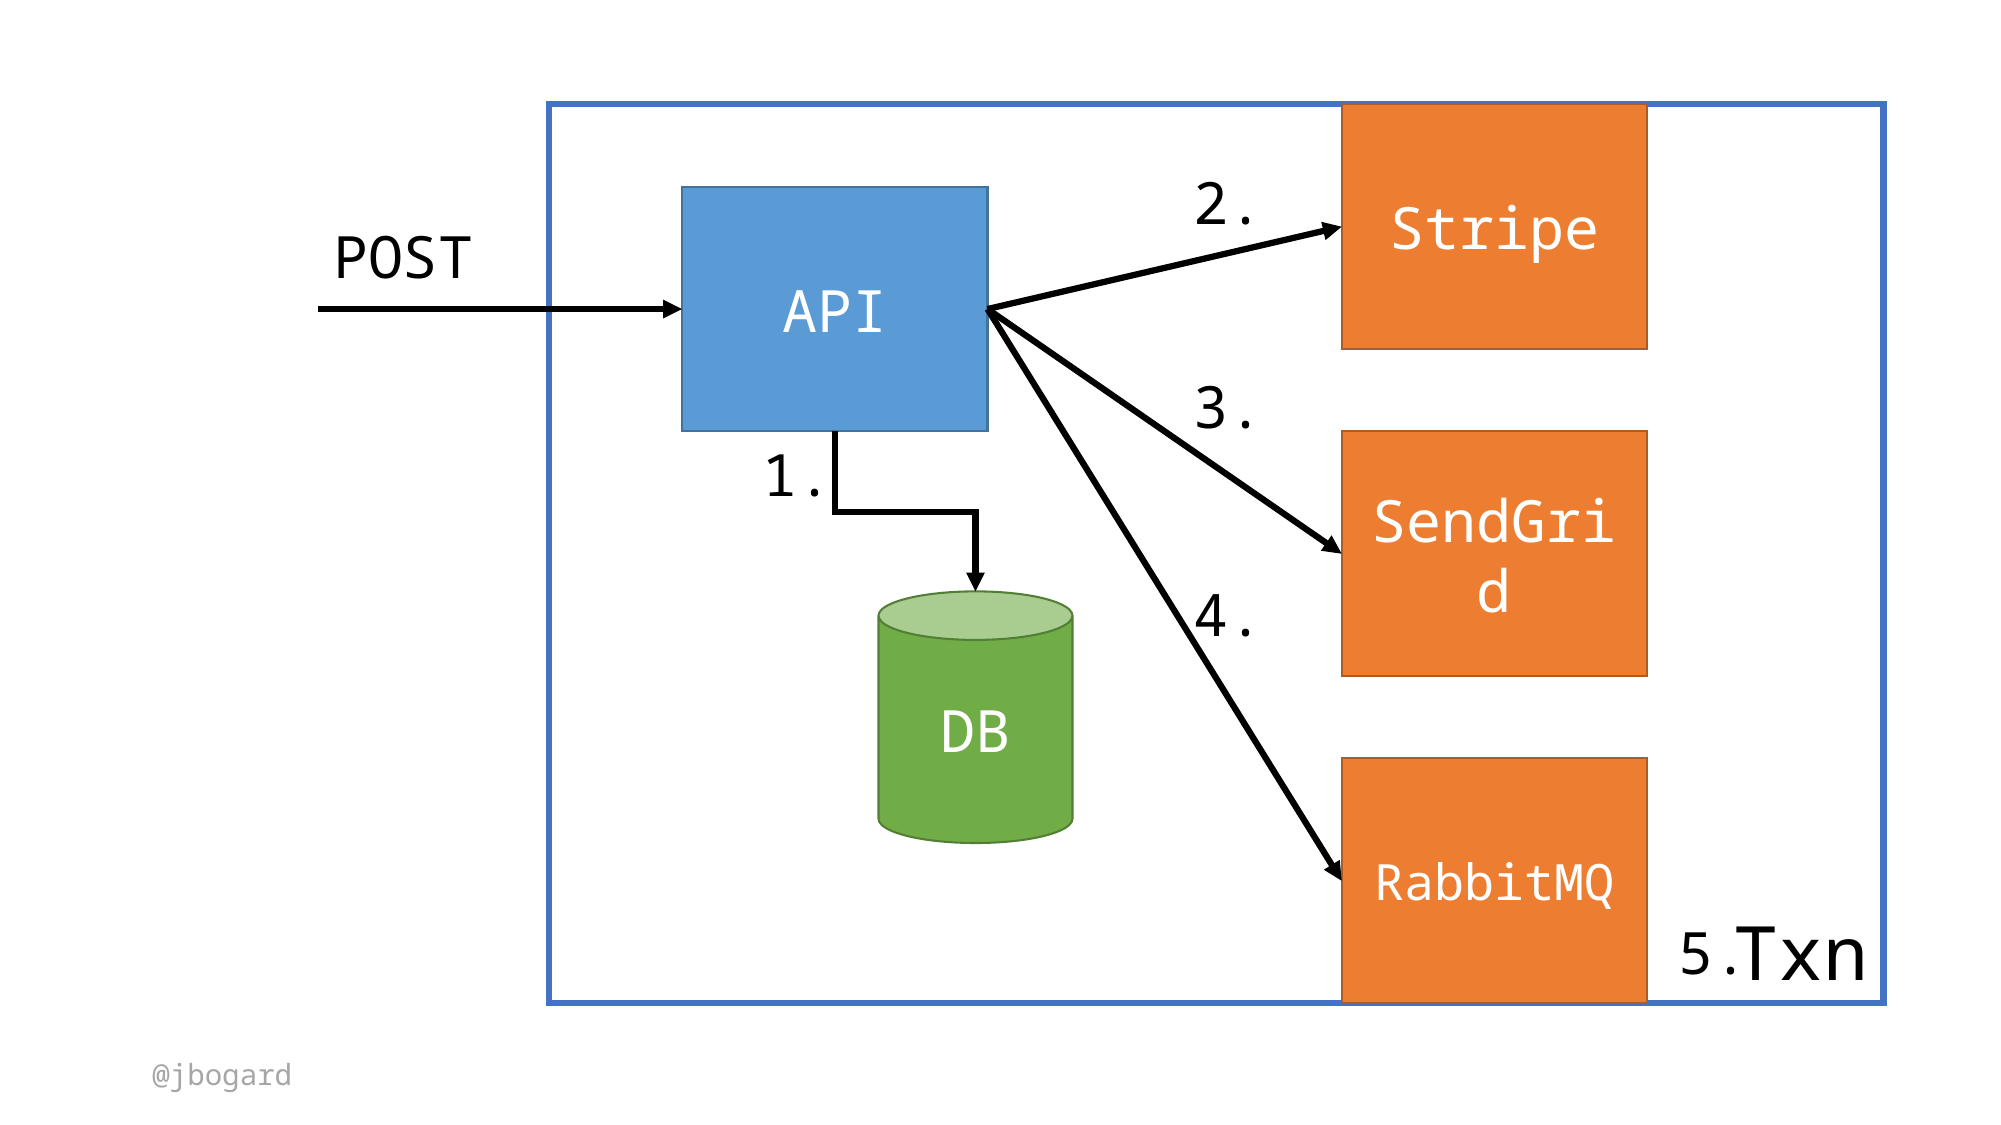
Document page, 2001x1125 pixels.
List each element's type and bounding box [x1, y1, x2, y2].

text_box [284, 104, 1884, 1004]
